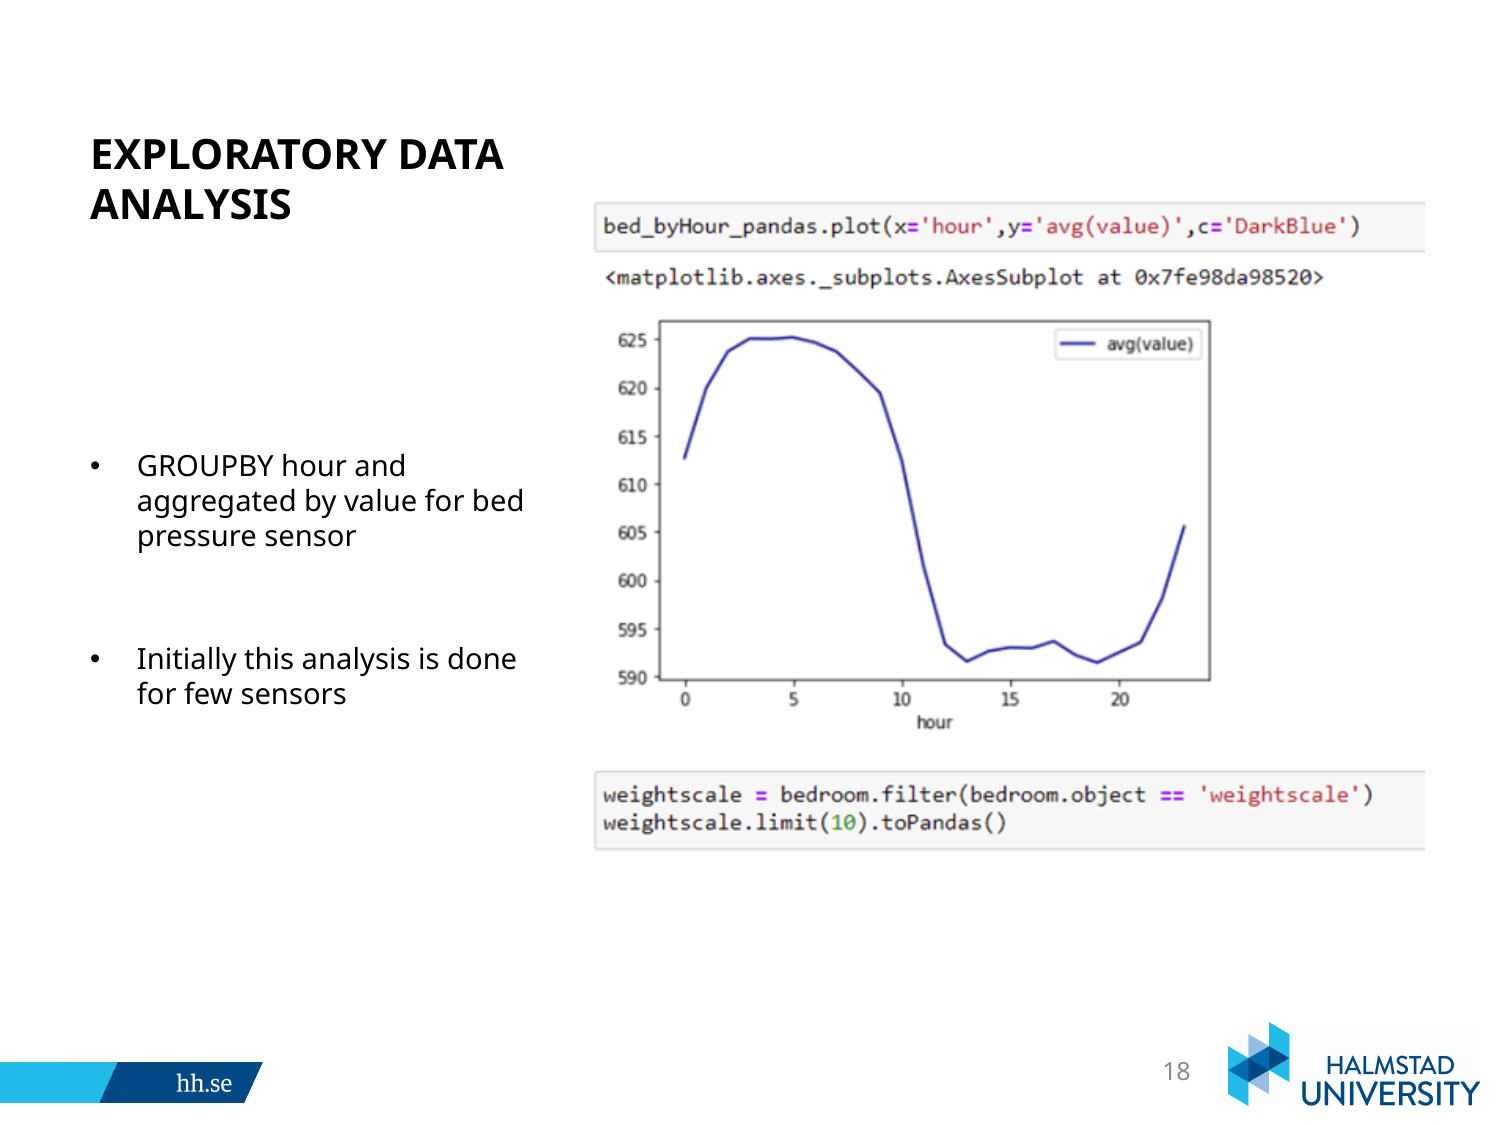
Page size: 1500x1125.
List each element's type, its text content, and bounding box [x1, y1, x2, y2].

picture [0, 1062, 263, 1103]
picture [1228, 1022, 1480, 1106]
slide_number 18 [1105, 1042, 1206, 1103]
list GROUPBY hour and aggregated by value for bed pressure sensor Initially this analysis is done for few sensors [75, 235, 569, 1005]
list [586, 191, 1426, 859]
title EXPLORATORY DATA ANALYSIS [75, 44, 569, 235]
